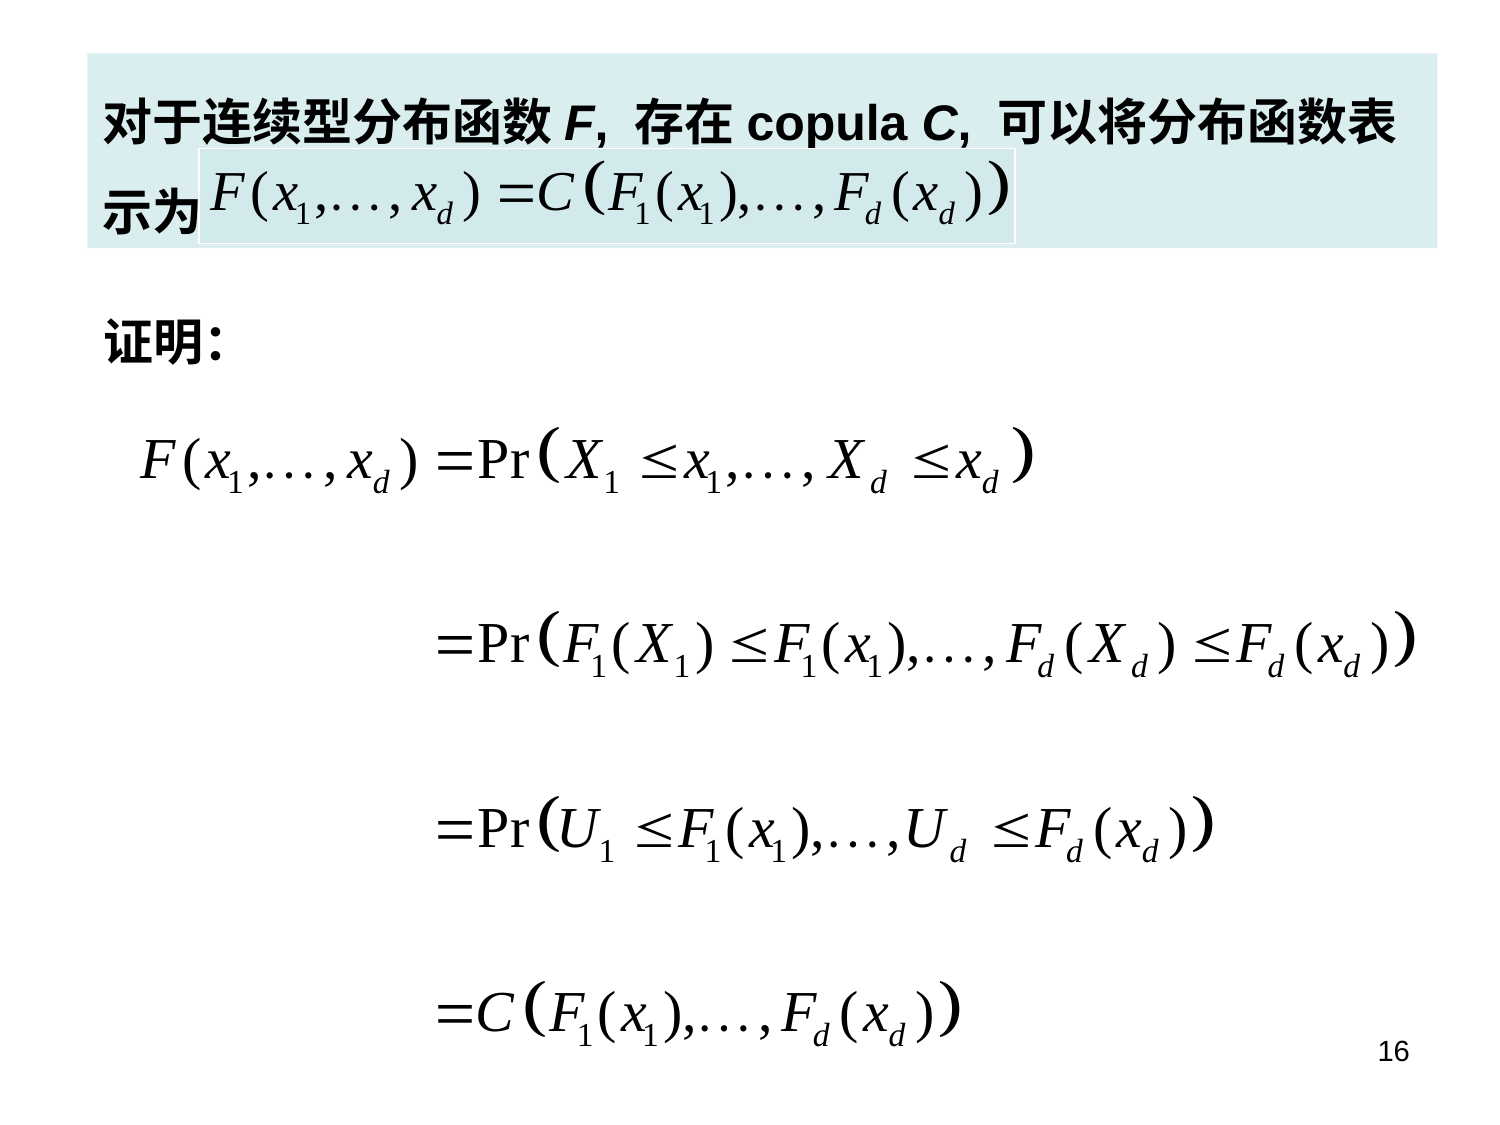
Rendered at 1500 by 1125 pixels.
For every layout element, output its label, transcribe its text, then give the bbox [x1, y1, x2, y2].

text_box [199, 148, 1015, 243]
text_box 证明： [88, 303, 269, 378]
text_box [129, 417, 1421, 1066]
slide_number 16 [1074, 1024, 1425, 1103]
text_box 对于连续型分布函数F, 存在copula C, 可以将分布函数表示为 : [87, 53, 1438, 249]
